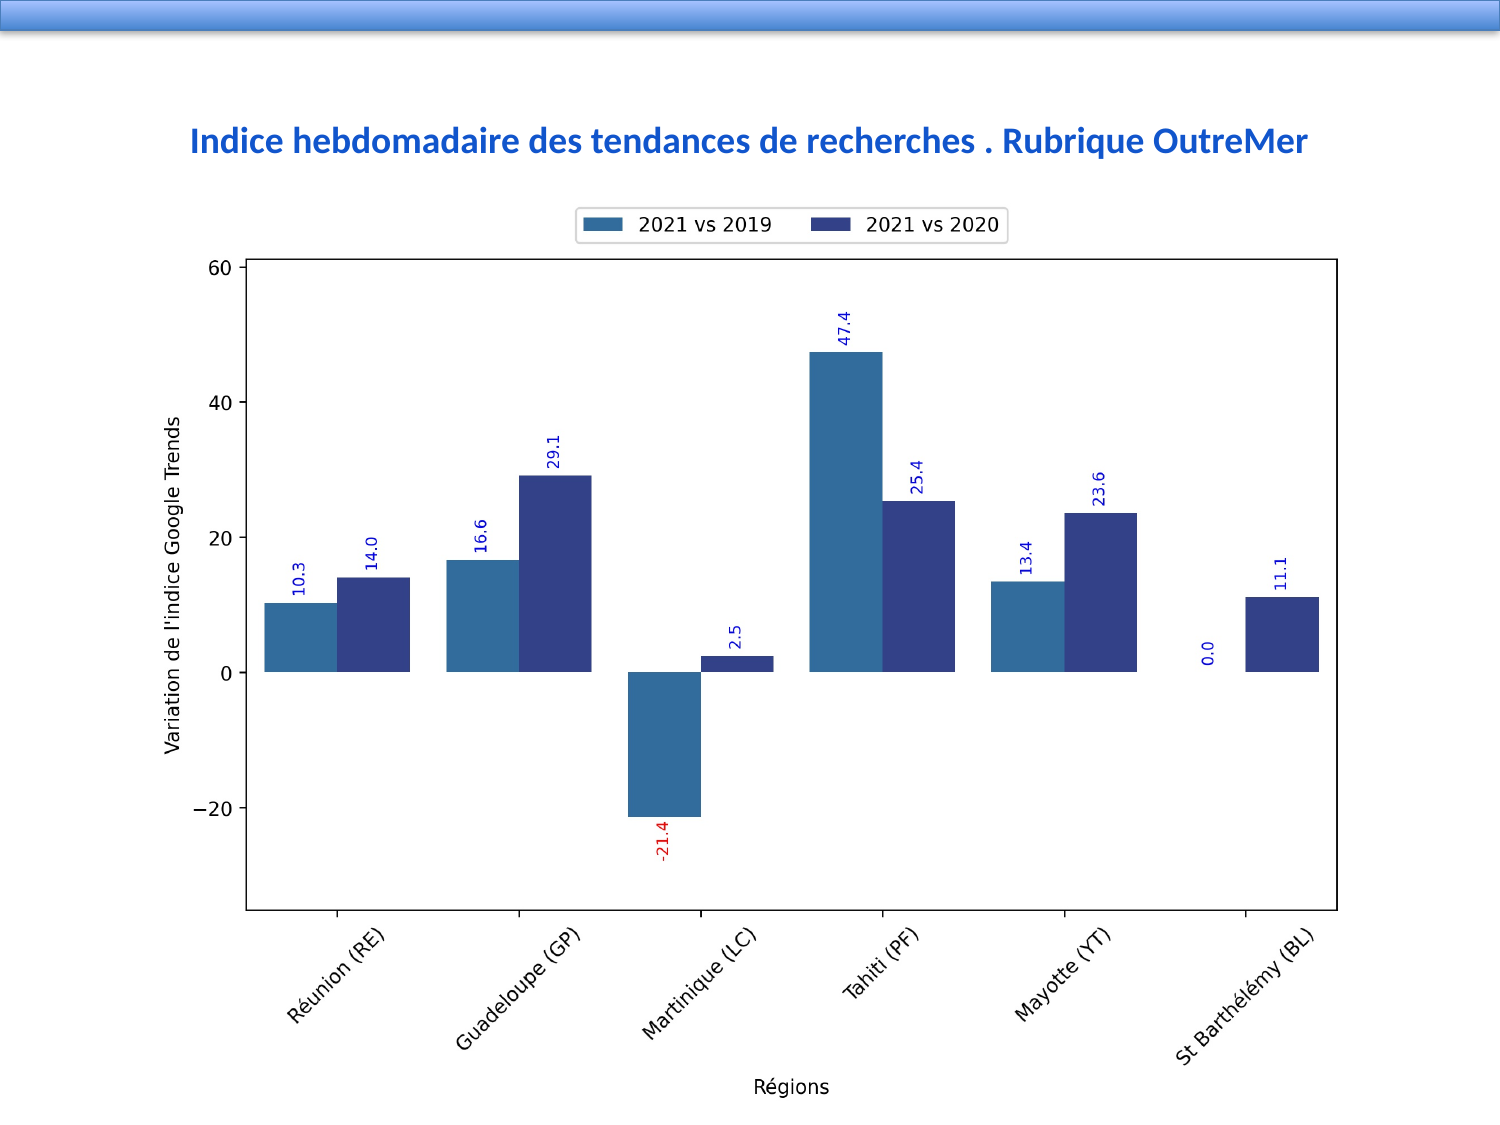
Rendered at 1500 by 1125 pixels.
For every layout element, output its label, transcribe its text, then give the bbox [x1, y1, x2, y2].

title Indice hebdomadaire des tendances de recherches . Rubrique OutreMer [75, 45, 1425, 233]
picture [149, 194, 1351, 1111]
text_box [0, 0, 1500, 31]
